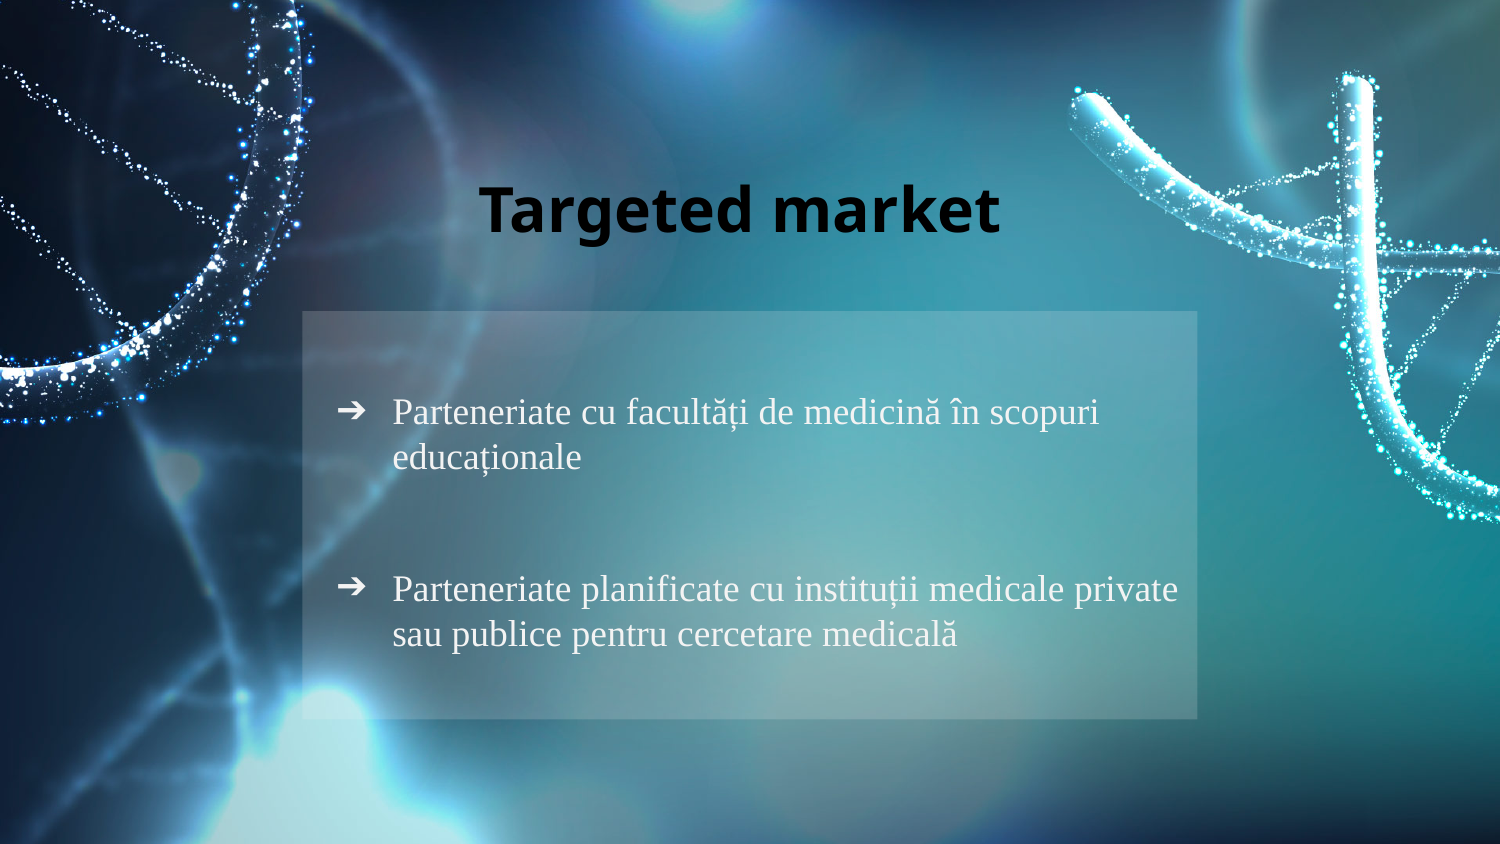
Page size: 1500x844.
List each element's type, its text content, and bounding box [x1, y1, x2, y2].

text_box Parteneriate cu facultăți de medicină în scopuri educaționale Parteneriate planificate cu instituții medicale private sau publice pentru cercetare medicală [302, 311, 1198, 720]
picture [0, 0, 1500, 844]
text_box Targeted market [358, 155, 1123, 320]
